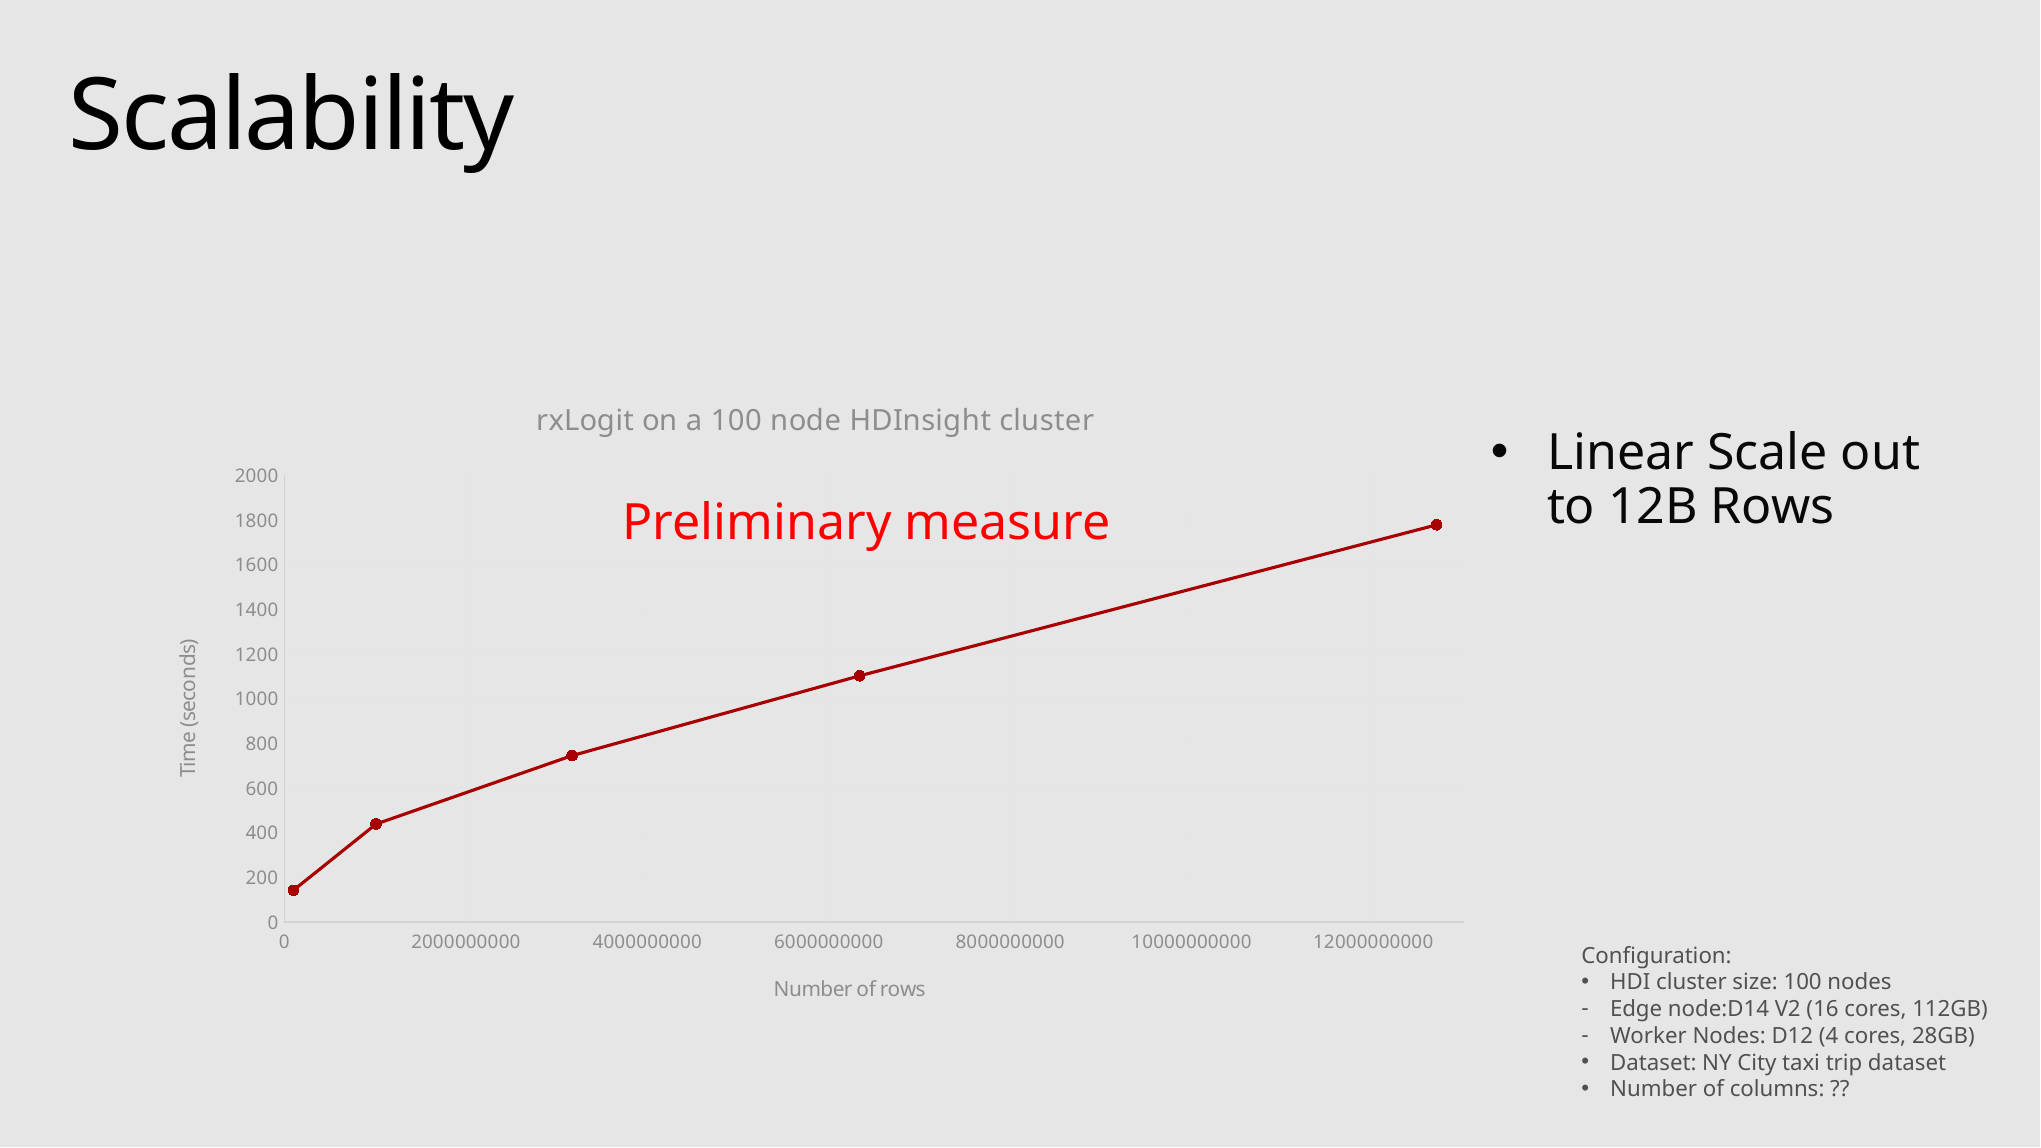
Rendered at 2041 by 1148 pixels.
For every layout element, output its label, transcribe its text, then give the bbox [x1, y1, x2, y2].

text_box Configuration: HDI cluster size: 100 nodes Edge node:D14 V2 (16 cores, 112GB) Worker Nodes: D12 (4 cores, 28GB) Dataset: NY City taxi trip dataset Number of columns: ?? [1566, 933, 2040, 1109]
title Scalability [45, 48, 1996, 199]
text_box Linear Scale out to 12B Rows [1492, 402, 1962, 559]
chart [140, 369, 1492, 1034]
